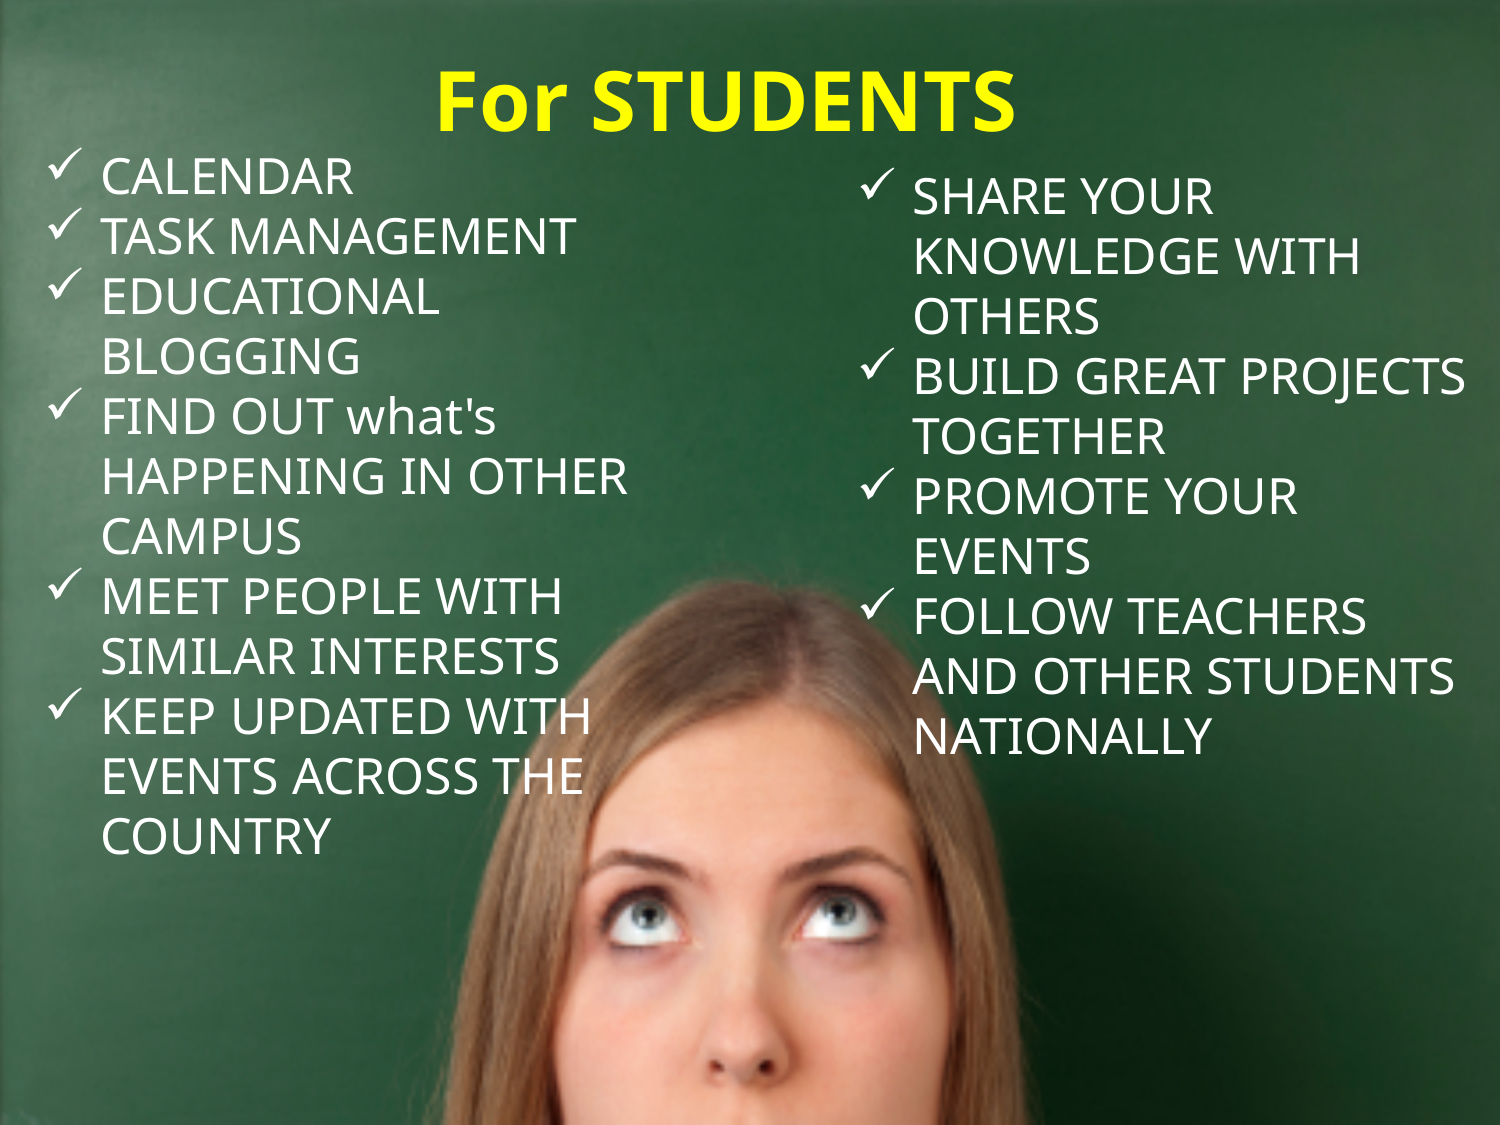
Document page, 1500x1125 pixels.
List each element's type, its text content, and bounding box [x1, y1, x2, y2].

text_box For STUDENTS [419, 40, 1199, 156]
text_box SHARE YOUR KNOWLEDGE WITH OTHERS BUILD GREAT PROJECTS TOGETHER PROMOTE YOUR EVENTS FOLLOW TEACHERS AND OTHER STUDENTS NATIONALLY [841, 156, 1500, 772]
picture [0, 0, 1500, 1125]
text_box CALENDAR TASK MANAGEMENT EDUCATIONAL BLOGGING FIND OUT what's HAPPENING IN OTHER CAMPUS MEET PEOPLE WITH SIMILAR INTERESTS KEEP UPDATED WITH EVENTS ACROSS THE COUNTRY [29, 137, 650, 1072]
